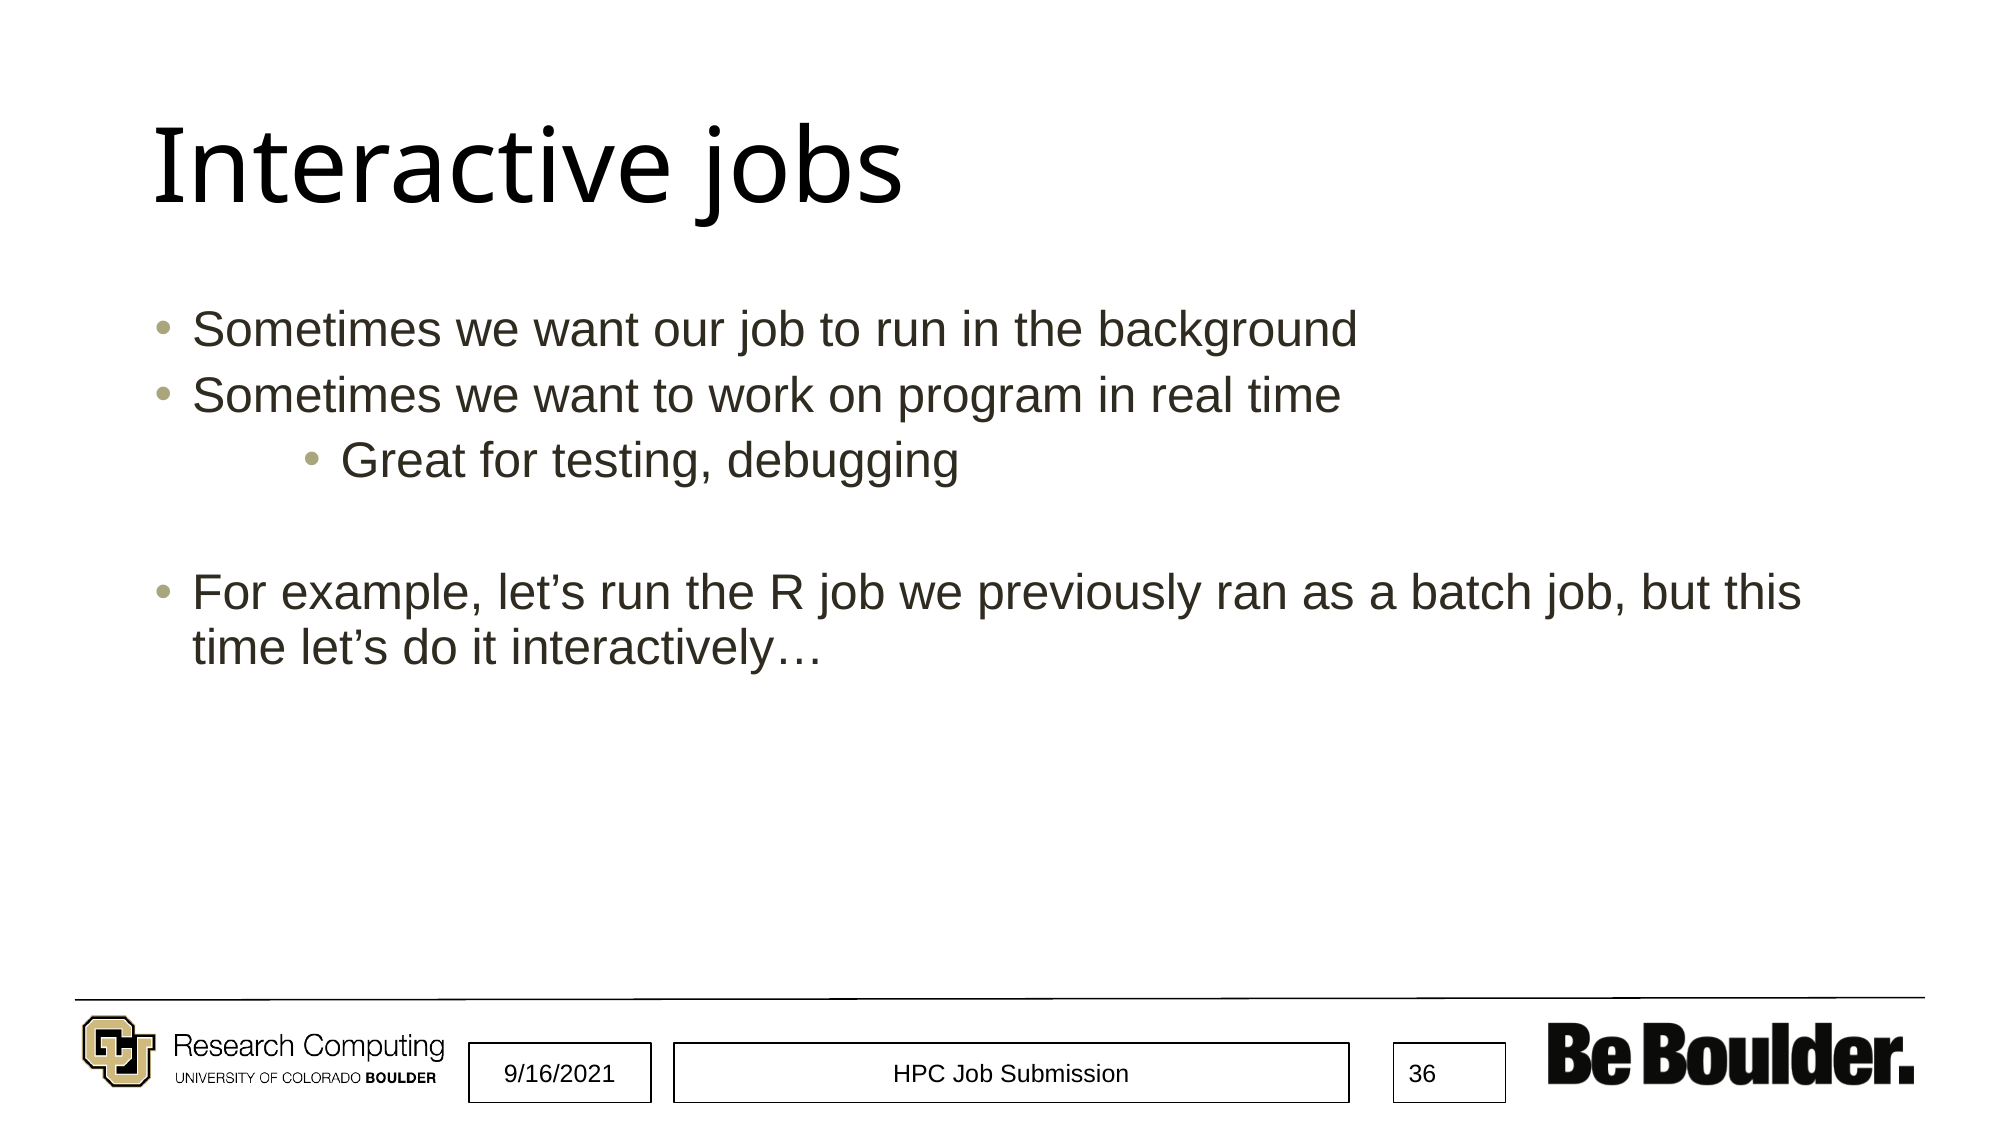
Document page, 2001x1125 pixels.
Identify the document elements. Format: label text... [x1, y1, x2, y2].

picture [1524, 1015, 1938, 1088]
footer HPC Job Submission [673, 1042, 1350, 1103]
slide_number ‹#› [1393, 1042, 1506, 1103]
title Interactive jobs [137, 59, 1863, 278]
picture [81, 1015, 444, 1088]
list Sometimes we want our job to run in the background Sometimes we want to work on program in real time Great for testing, debugging For example, let’s run the R job we previously ran as a batch job, but this time let’s do it interactively… [137, 296, 1863, 979]
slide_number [468, 1042, 652, 1103]
